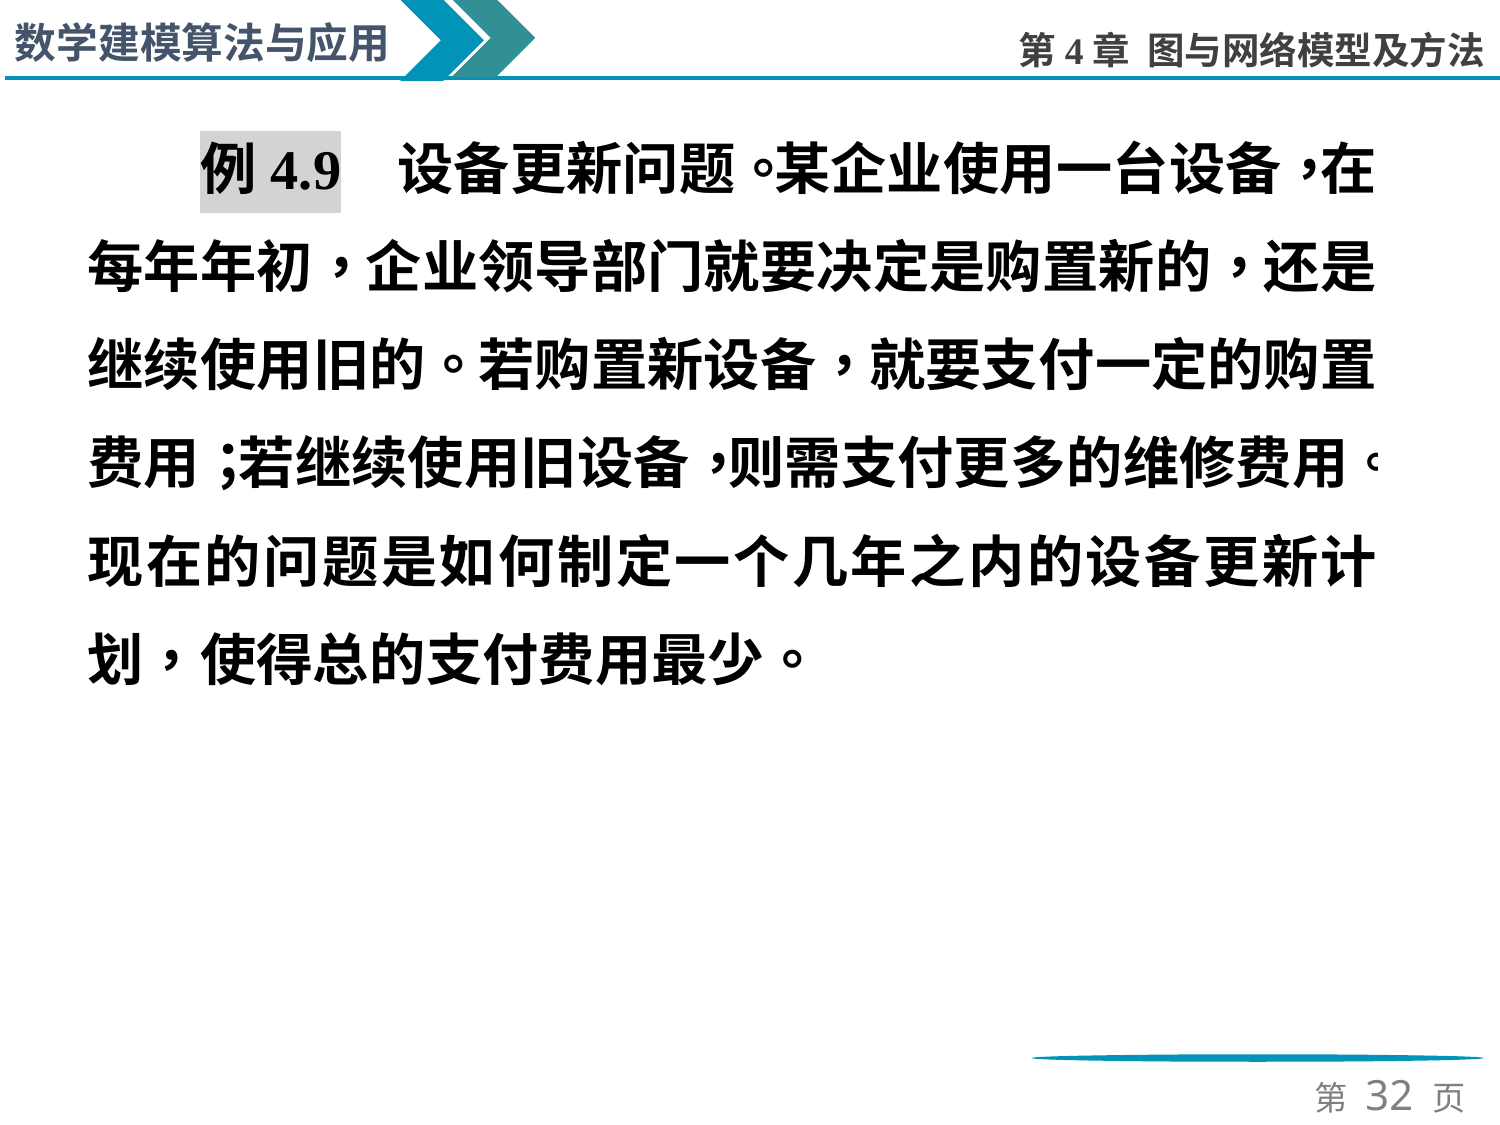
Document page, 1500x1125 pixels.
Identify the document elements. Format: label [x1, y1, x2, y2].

text_box [87, 131, 1378, 753]
